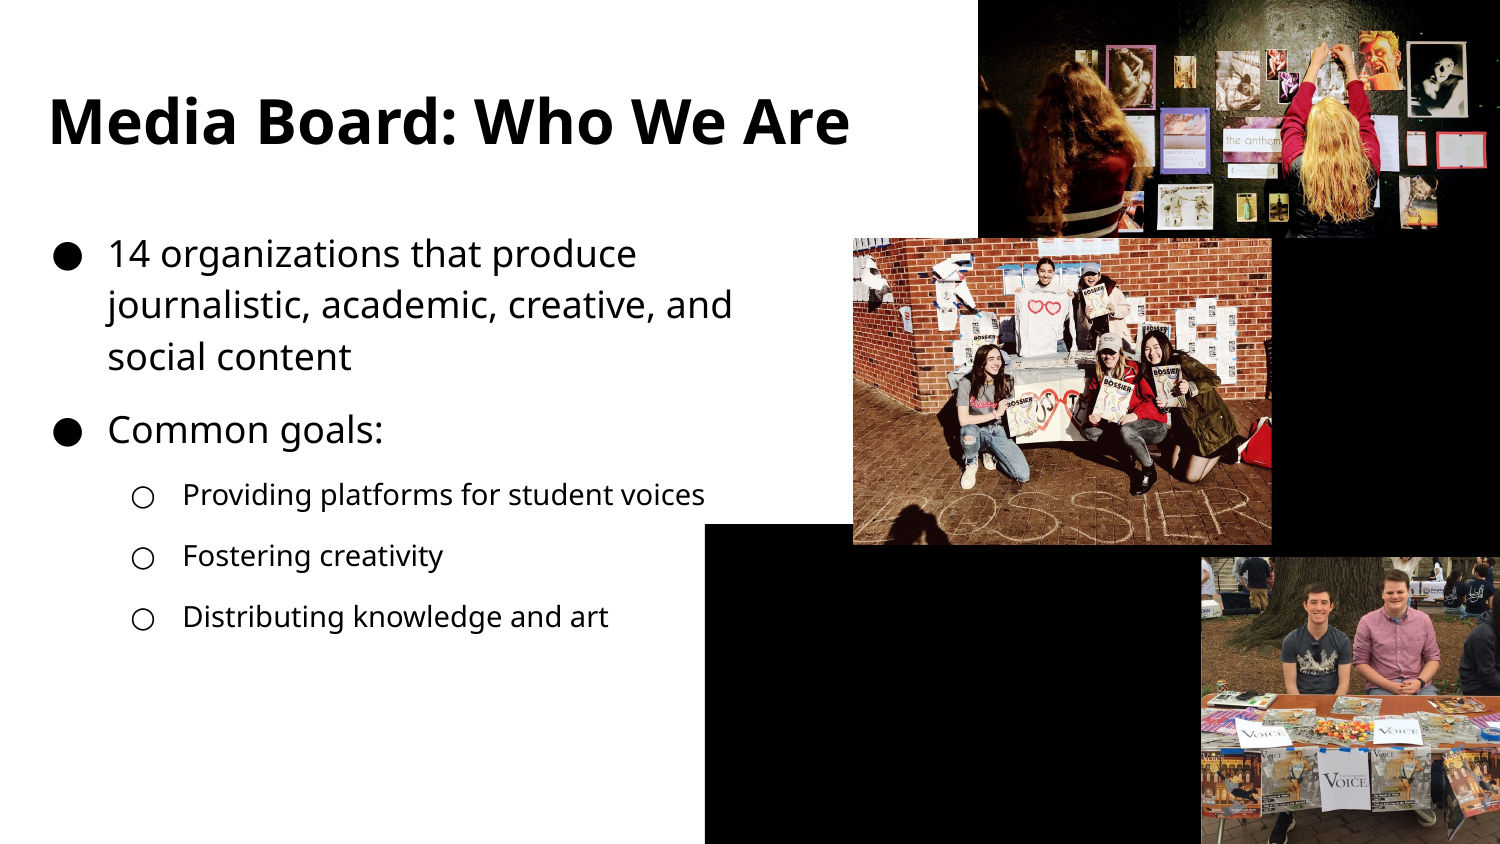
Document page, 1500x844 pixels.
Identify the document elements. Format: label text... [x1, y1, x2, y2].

title Media Board: Who We Are [32, 67, 972, 173]
picture [704, 0, 1500, 844]
list 14 organizations that produce journalistic, academic, creative, and social content Common goals: Providing platforms for student voices Fostering creativity Distributing knowledge and art [17, 207, 842, 701]
